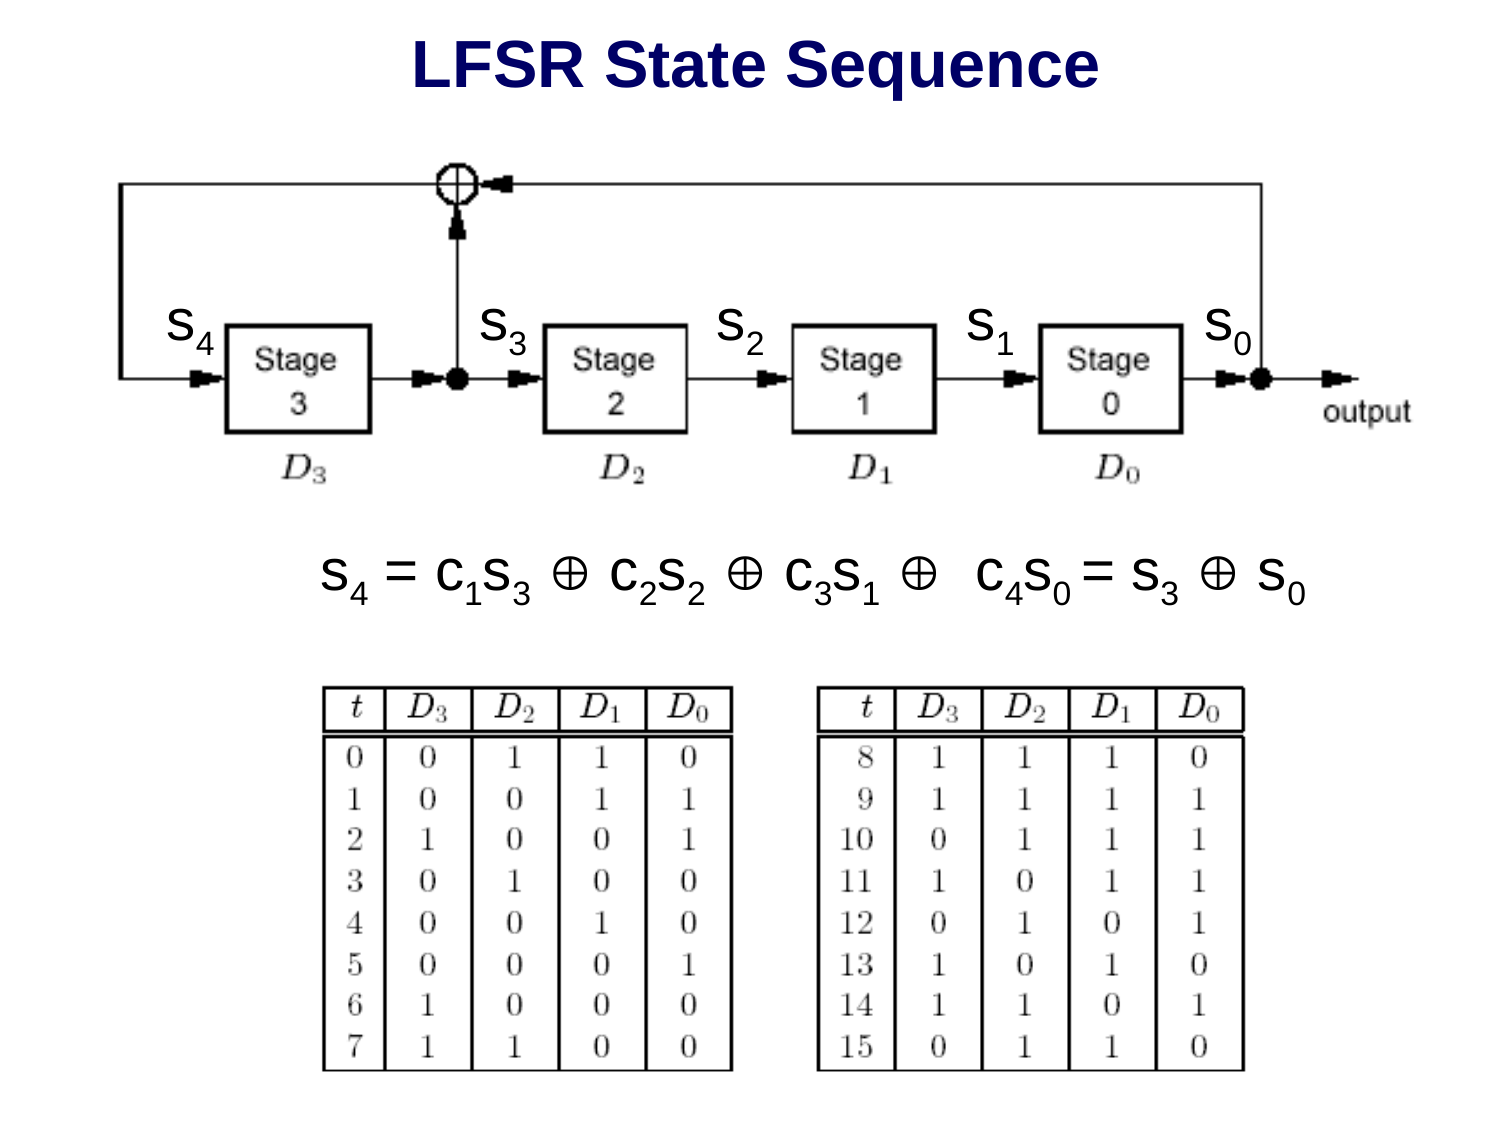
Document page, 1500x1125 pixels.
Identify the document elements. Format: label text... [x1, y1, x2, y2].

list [49, 112, 1463, 525]
text_box s4 = c1s3  c2s2  c3s1  c4s0 = s3  s0 [305, 533, 1331, 620]
text_box LFSR State Sequence [306, 5, 1207, 110]
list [299, 662, 1276, 1085]
